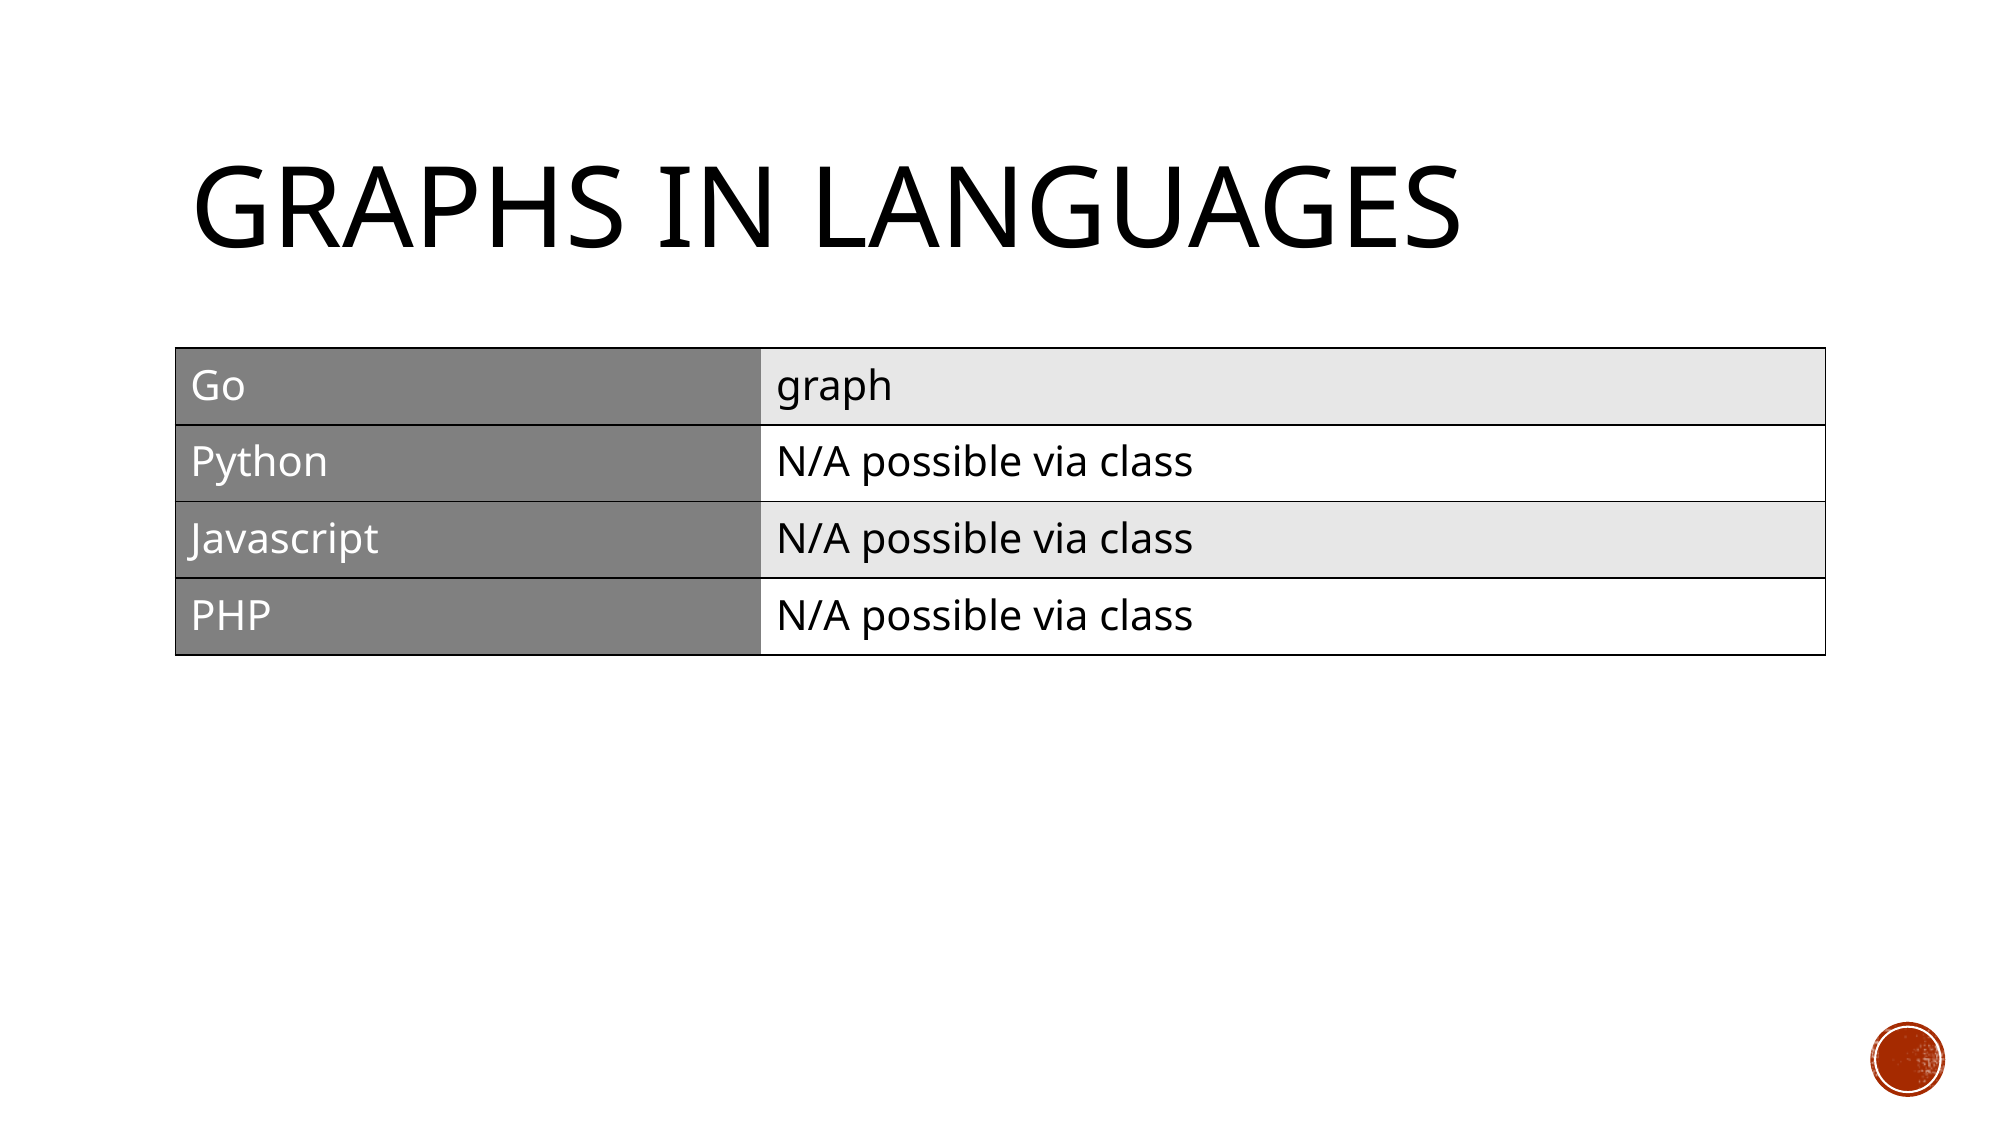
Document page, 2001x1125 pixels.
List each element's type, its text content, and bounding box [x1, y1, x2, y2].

title Graphs in languages [175, 79, 1826, 344]
table_cell N/A possible via class [761, 502, 1825, 577]
table_cell N/A possible via class [761, 579, 1825, 654]
table_header Go [176, 349, 761, 424]
table_cell PHP [176, 579, 761, 654]
table_cell N/A possible via class [761, 426, 1825, 501]
table_cell Python [176, 426, 761, 501]
table_header graph [761, 349, 1825, 424]
table_cell Javascript [176, 502, 761, 577]
